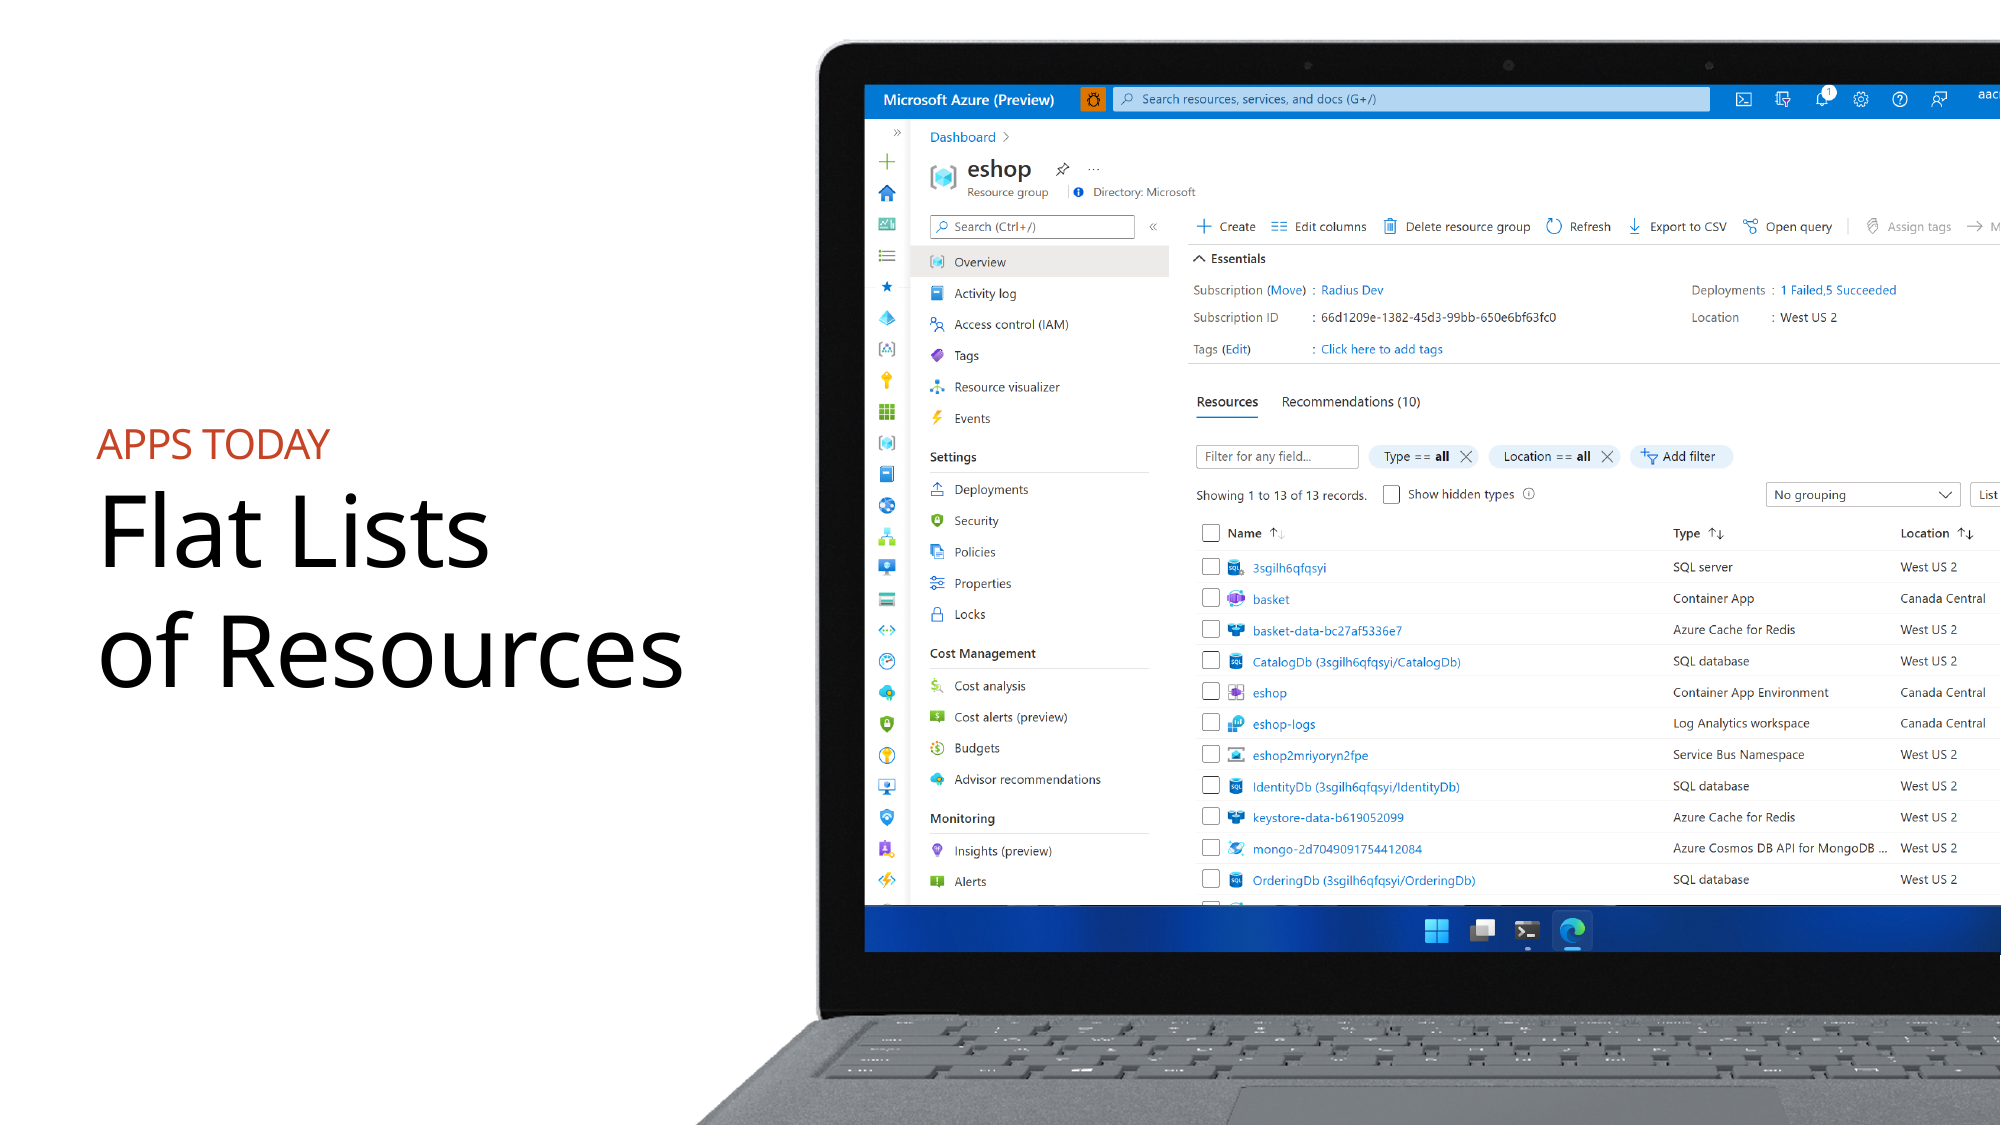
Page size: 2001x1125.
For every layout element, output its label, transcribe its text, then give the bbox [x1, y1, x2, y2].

title APPS TODAY Flat Lists of Resources [96, 416, 639, 709]
picture [639, 0, 2001, 1125]
